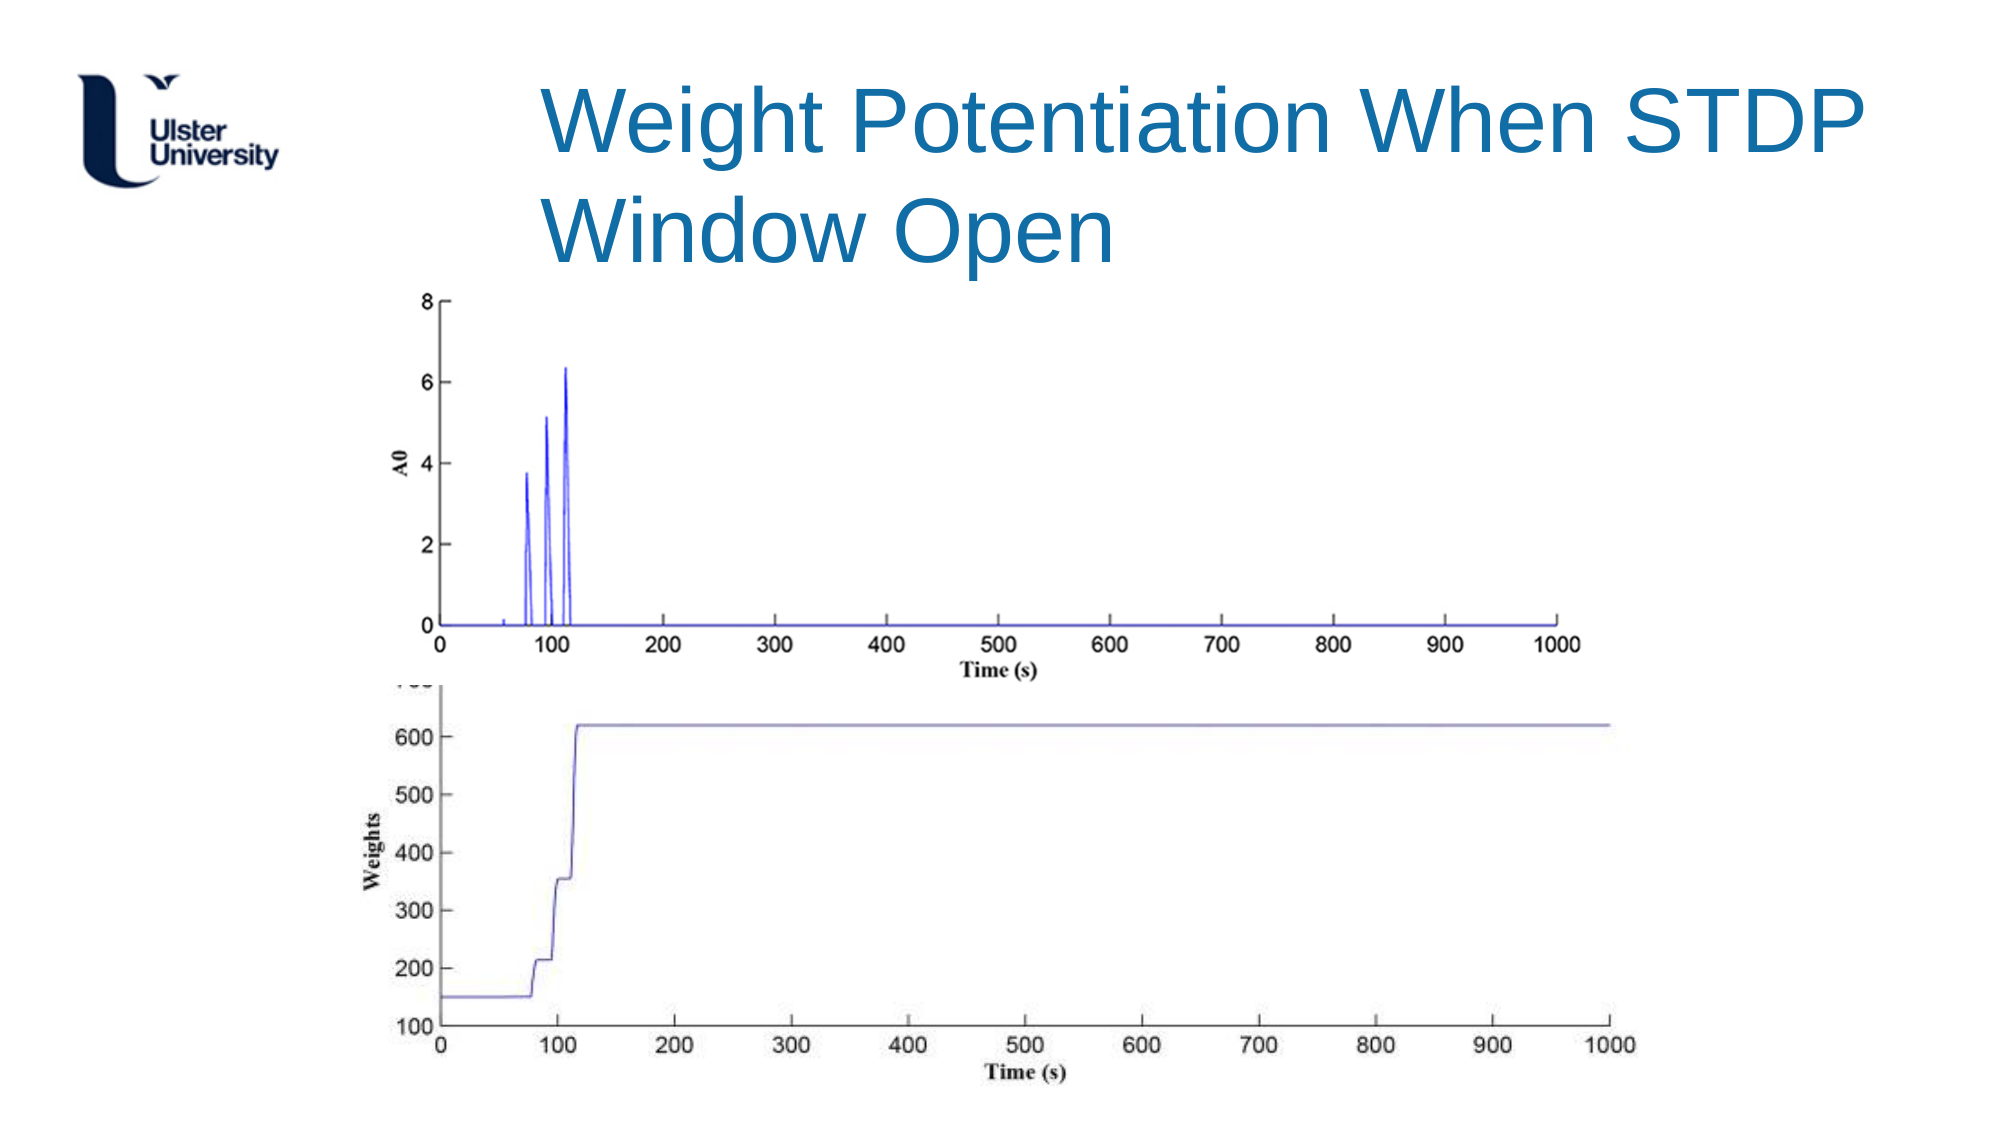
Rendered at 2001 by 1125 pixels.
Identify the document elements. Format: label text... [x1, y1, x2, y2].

picture [360, 290, 1640, 1088]
picture [77, 44, 312, 222]
text_box Weight Potentiation When STDP Window Open [526, 53, 2000, 288]
